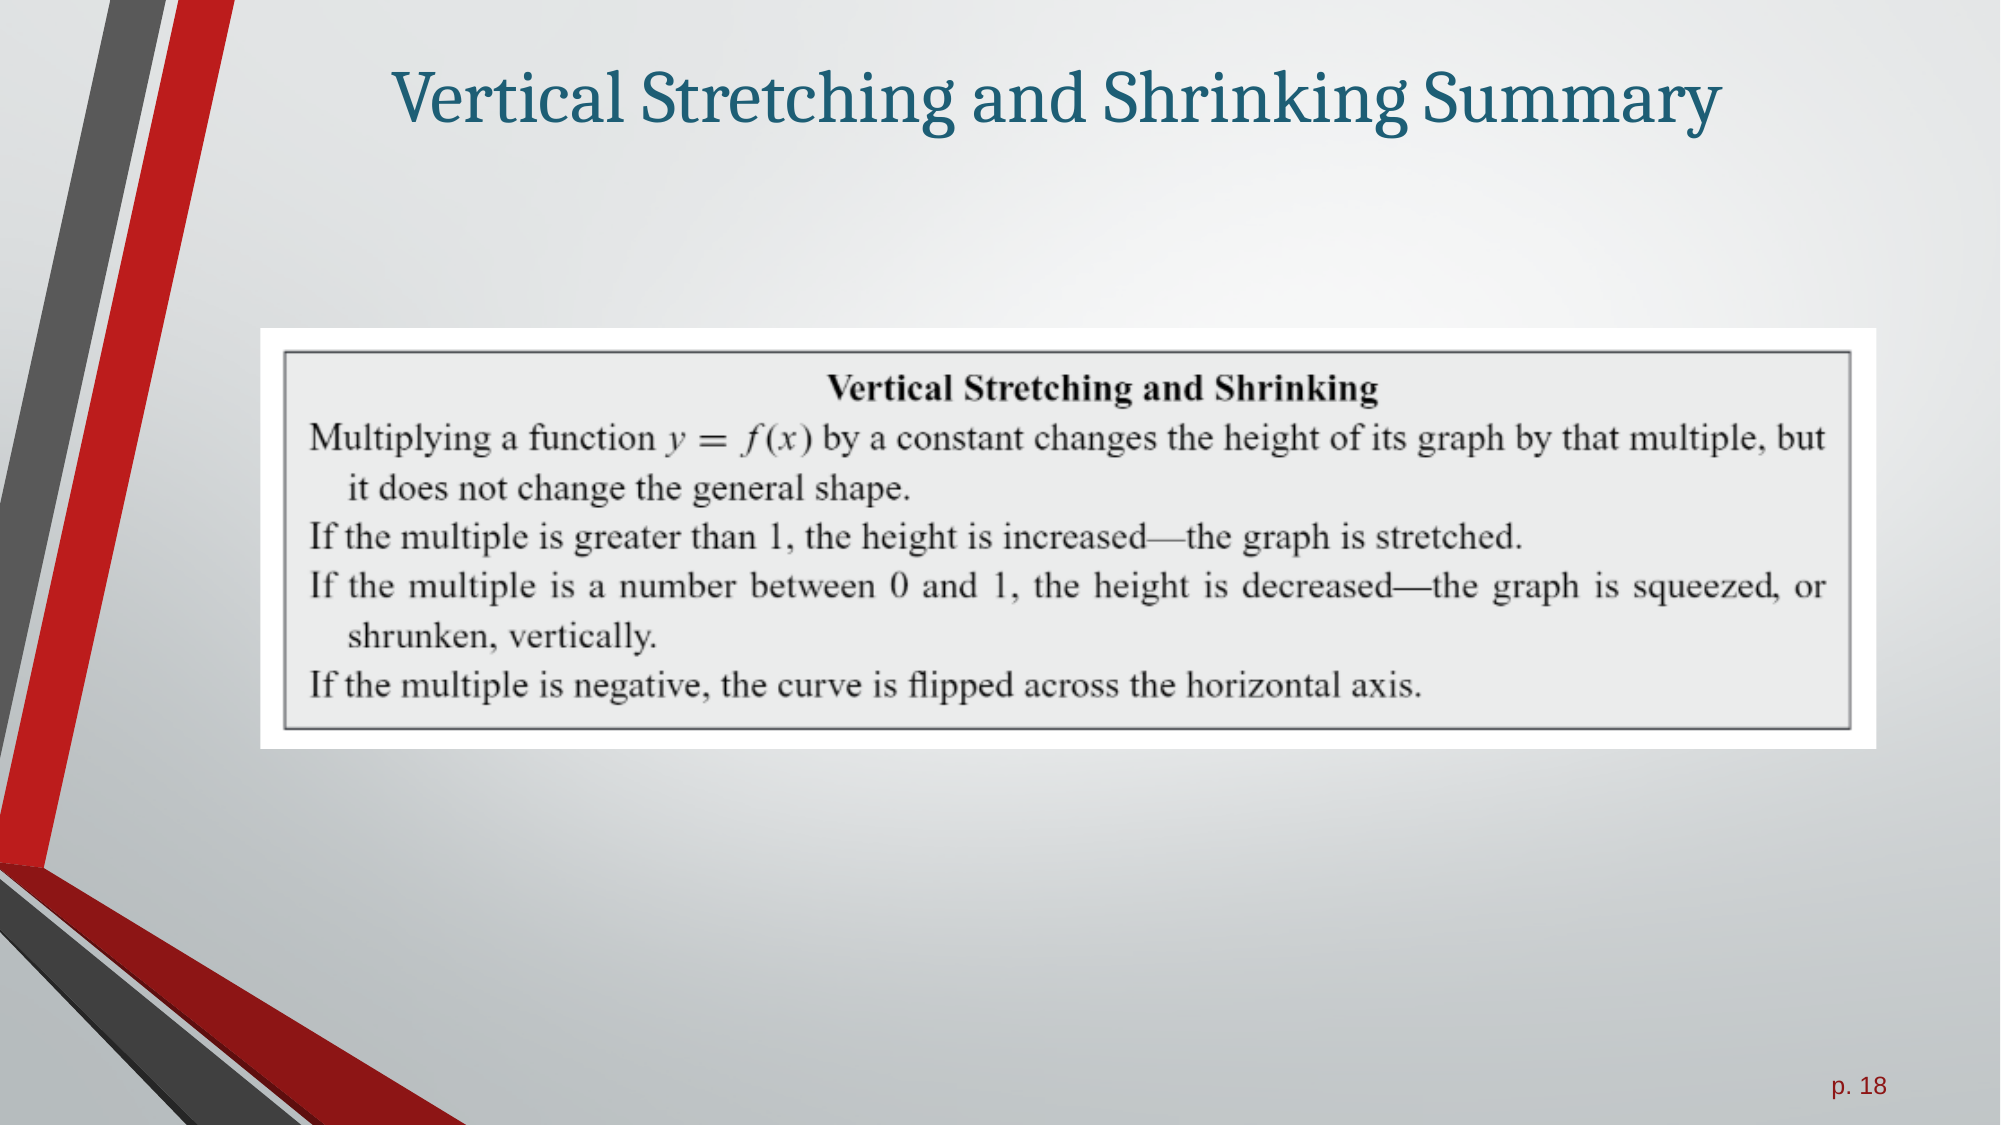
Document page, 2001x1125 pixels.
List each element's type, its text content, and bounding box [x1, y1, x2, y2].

title Vertical Stretching and Shrinking Summary [214, 39, 1900, 145]
picture [260, 327, 1877, 749]
